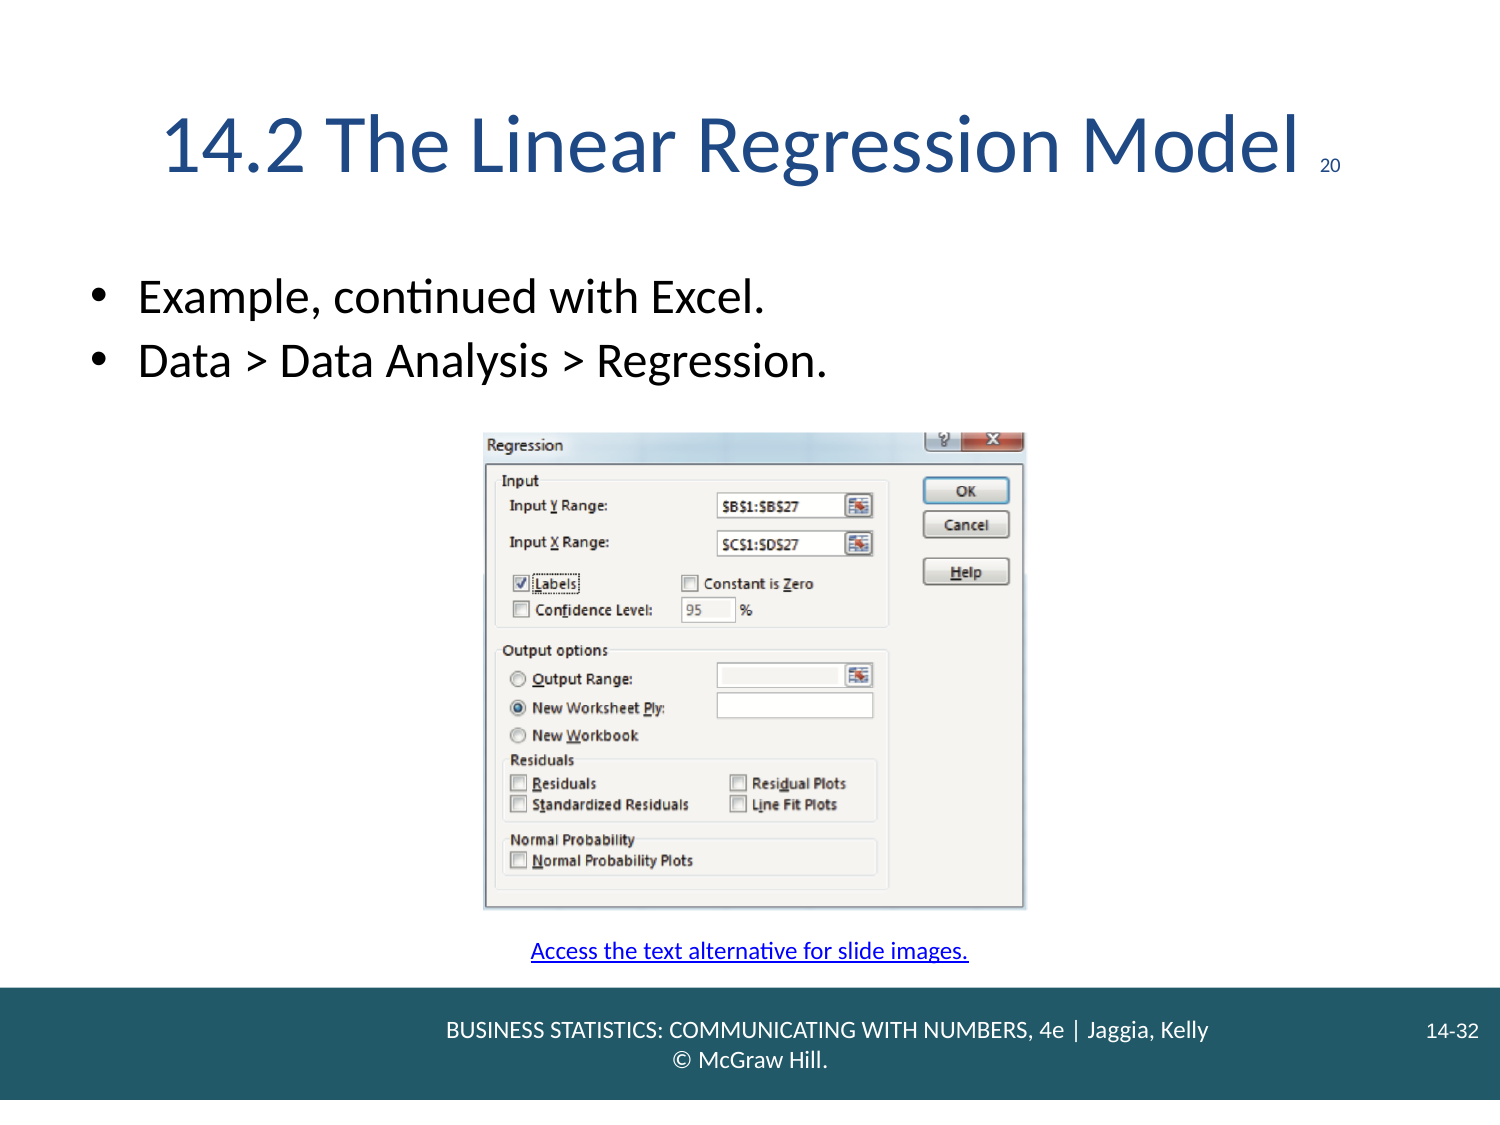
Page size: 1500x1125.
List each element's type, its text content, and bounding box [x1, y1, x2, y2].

list Example, continued with Excel. Data > Data Analysis > Regression. [75, 262, 1425, 413]
title 14.2 The Linear Regression Model 20 [75, 45, 1425, 233]
picture [473, 426, 1040, 913]
list Access the text alternative for slide images. [75, 927, 1425, 978]
